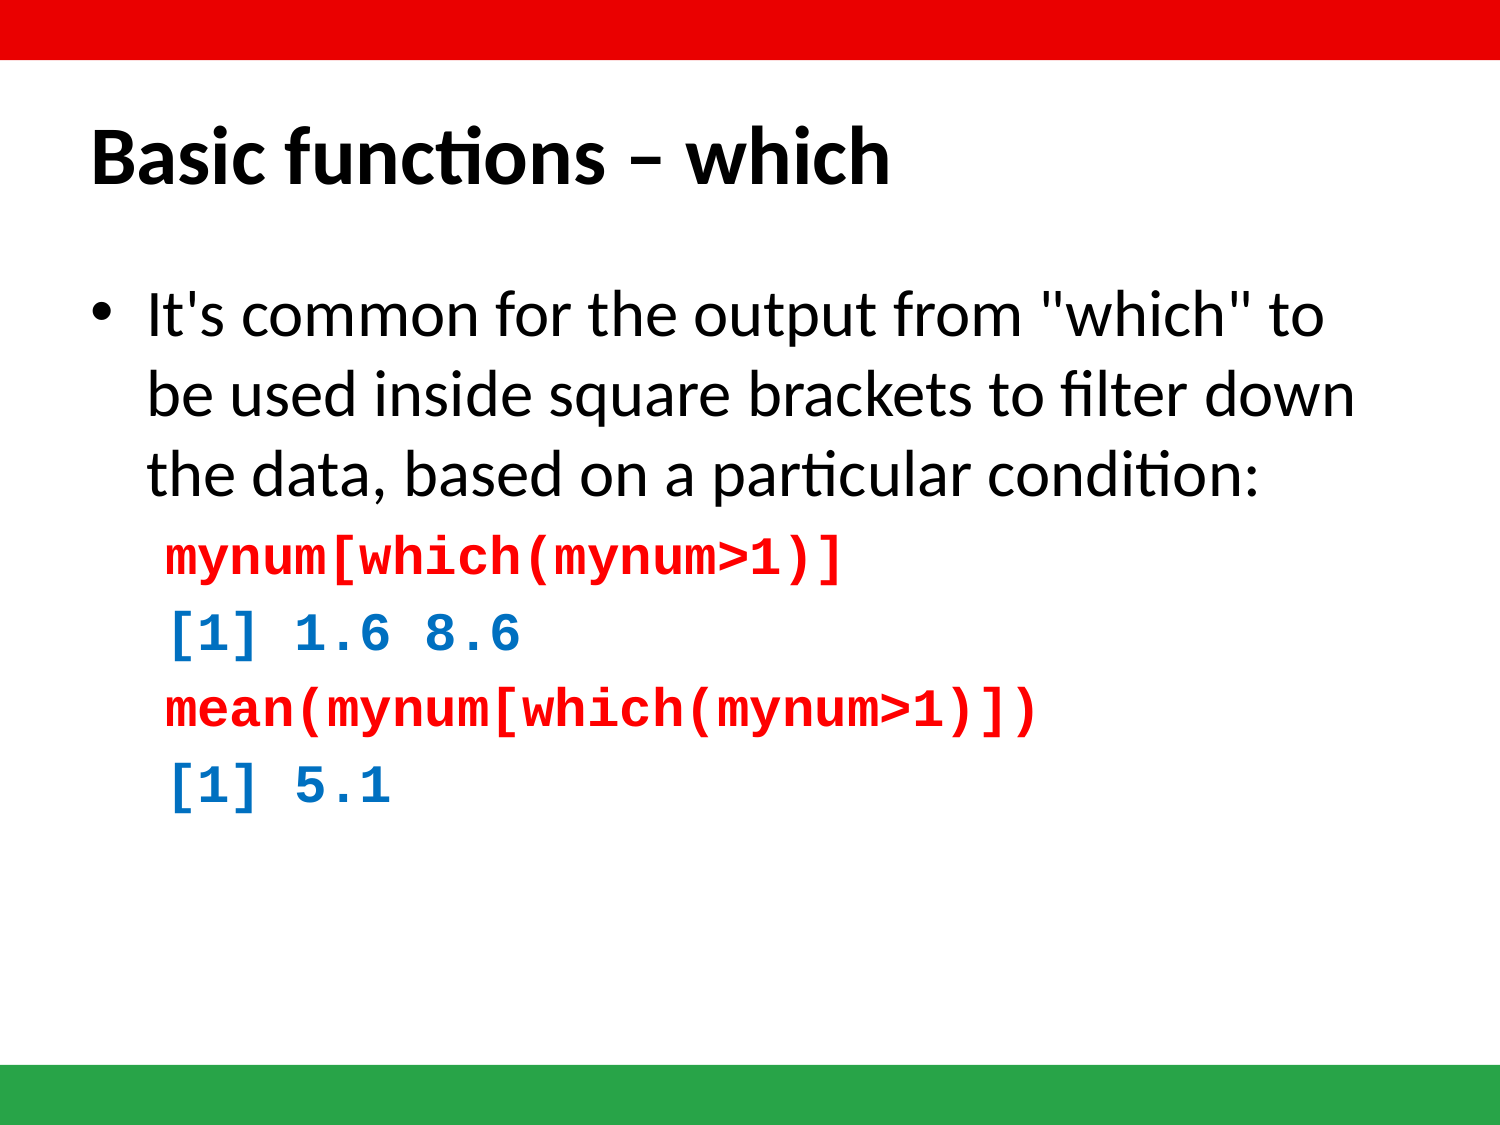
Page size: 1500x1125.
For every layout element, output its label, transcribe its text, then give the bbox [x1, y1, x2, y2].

list It's common for the output from "which" to be used inside square brackets to filter down the data, based on a particular condition: mynum[which(mynum>1)] [1] 1.6 8.6 mean(mynum[which(mynum>1)]) [1] 5.1 [74, 262, 1424, 1000]
title Basic functions – which [74, 70, 1294, 233]
